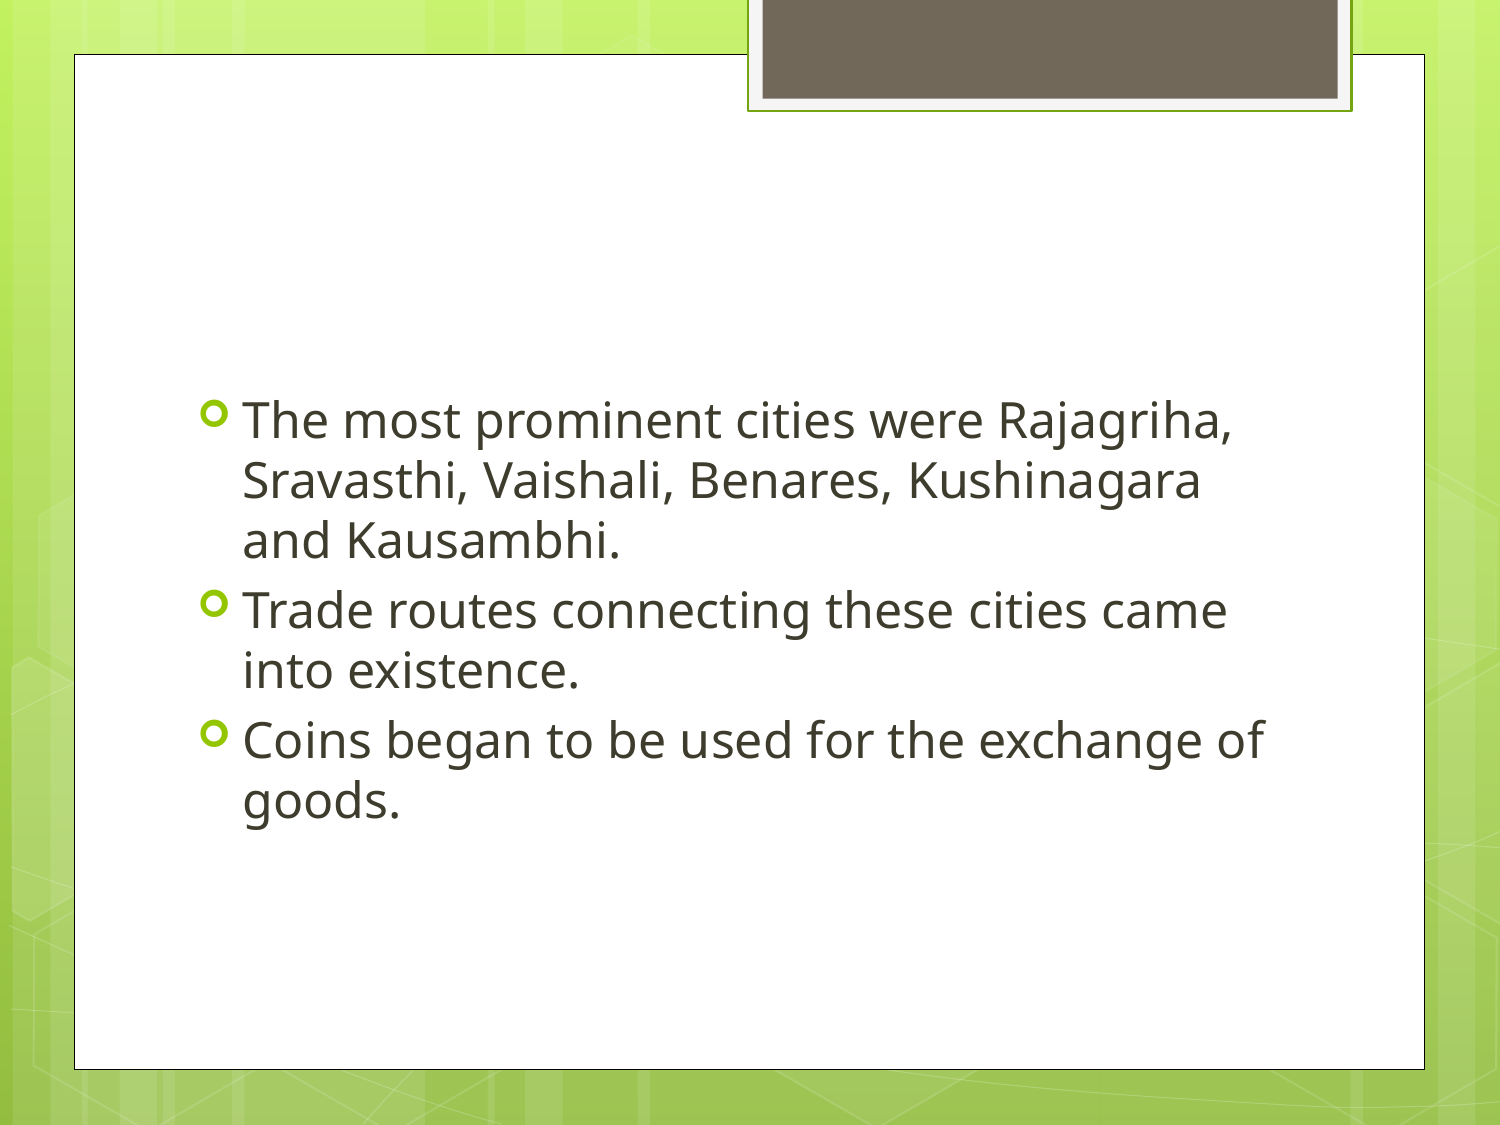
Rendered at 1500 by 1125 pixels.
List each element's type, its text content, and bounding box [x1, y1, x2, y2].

list The most prominent cities were Rajagriha, Sravasthi, Vaishali, Benares, Kushinagara and Kausambhi. Trade routes connecting these cities came into existence. Coins began to be used for the exchange of goods. [171, 381, 1283, 957]
